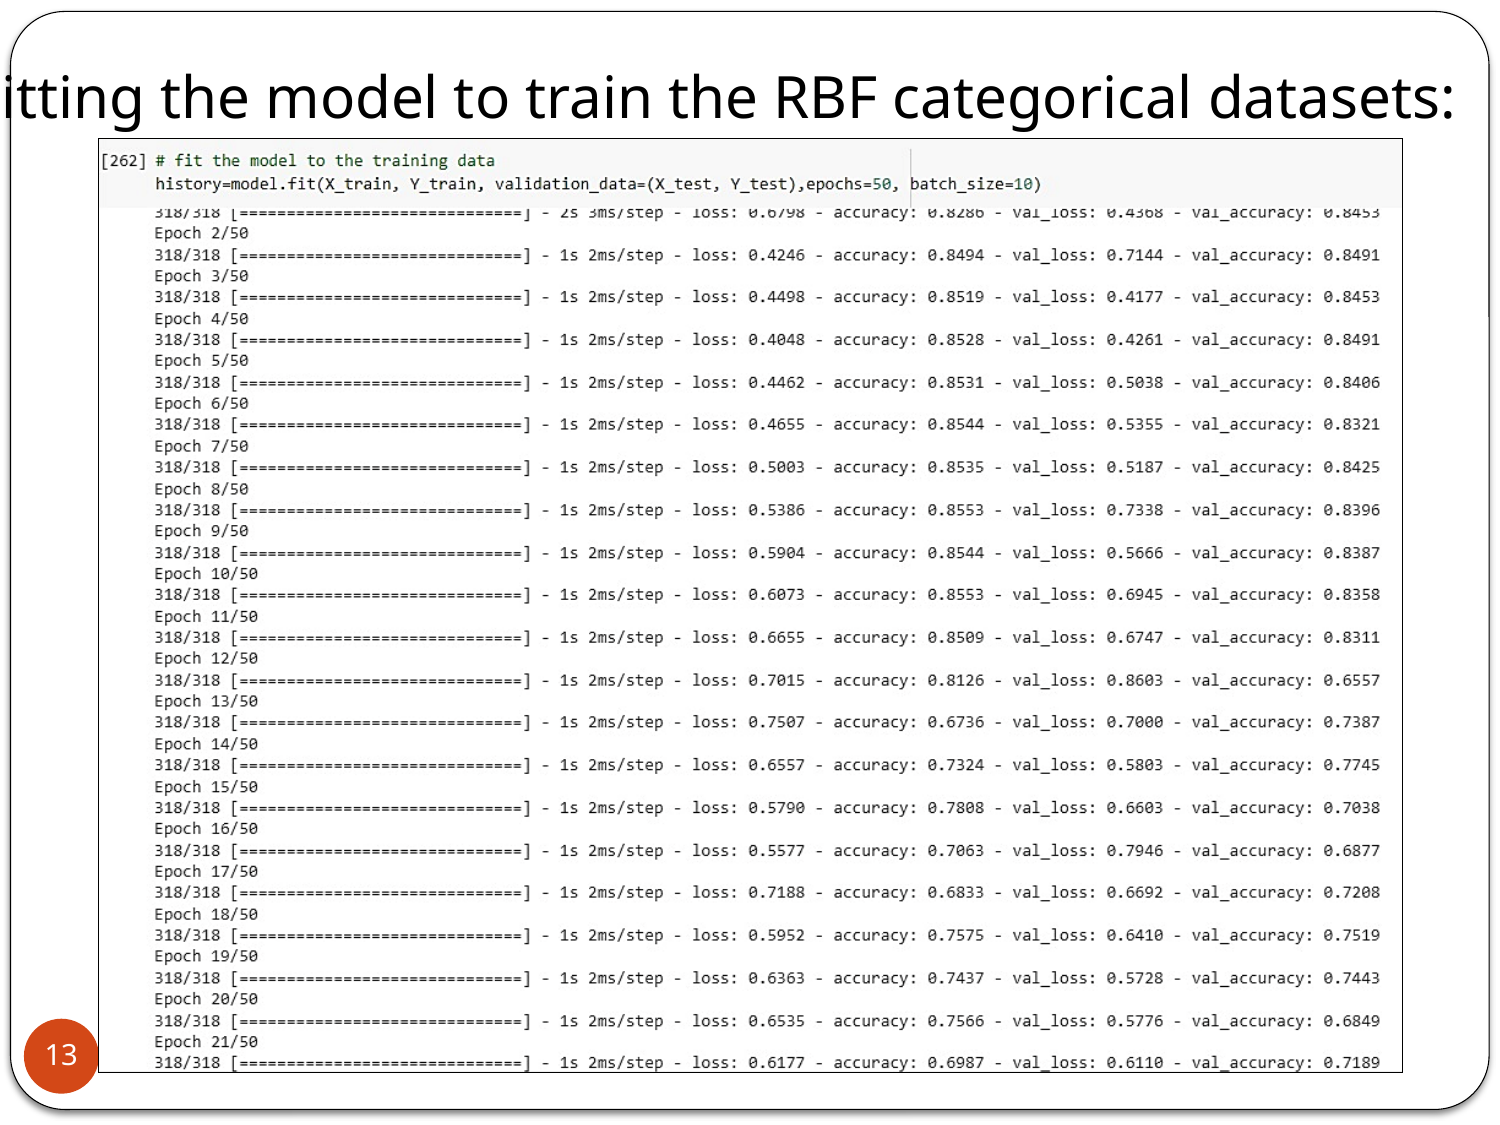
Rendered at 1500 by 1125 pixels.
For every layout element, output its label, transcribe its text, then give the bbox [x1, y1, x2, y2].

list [98, 137, 1403, 1073]
slide_number 13 [23, 1018, 94, 1094]
text_box 5. Fitting the model to train the RBF categorical datasets: [0, 52, 1487, 138]
